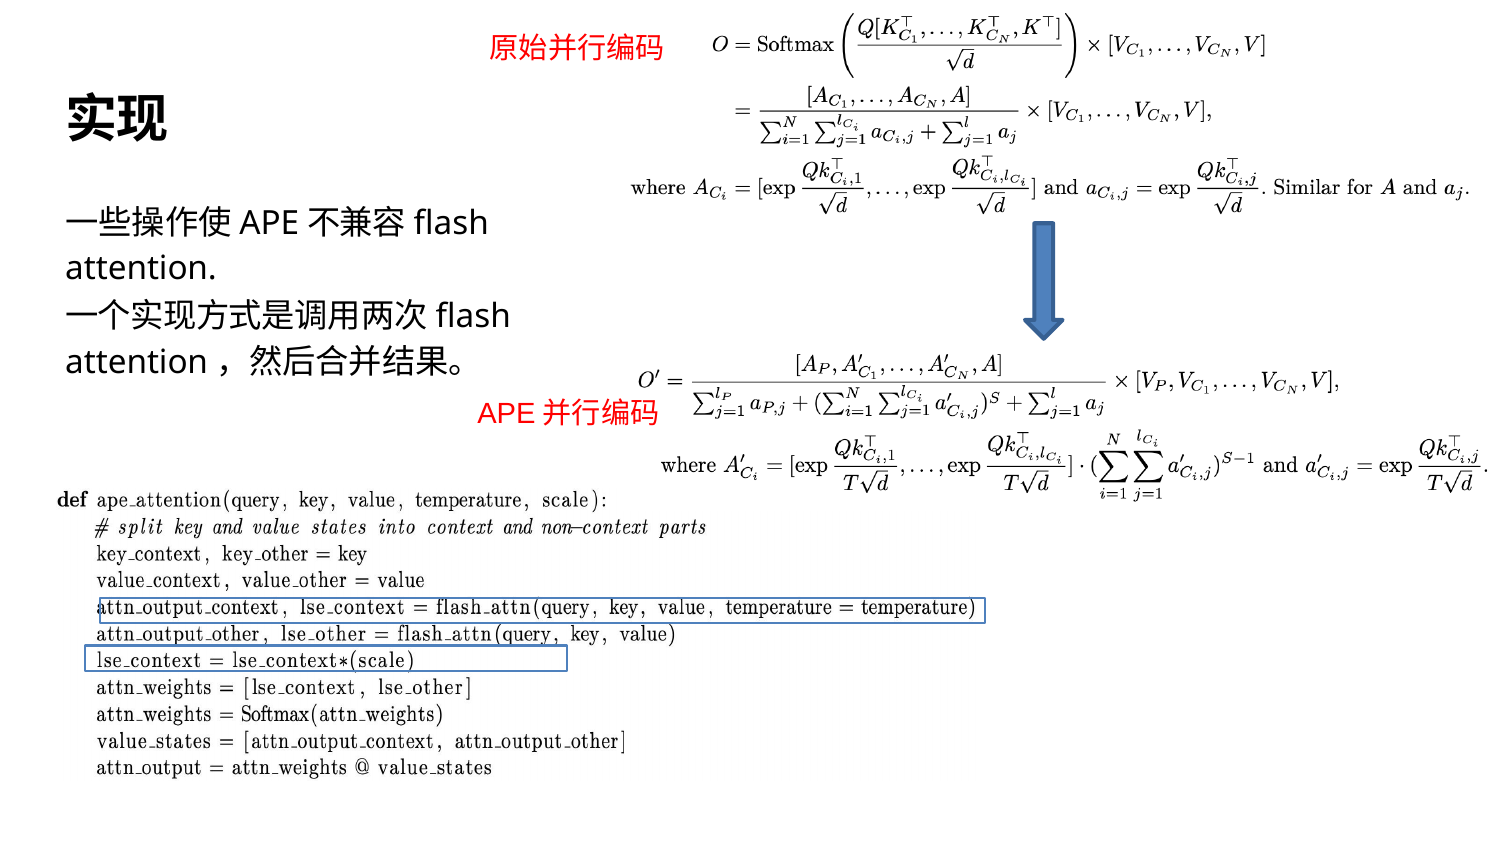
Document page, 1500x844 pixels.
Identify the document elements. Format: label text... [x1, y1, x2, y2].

picture [609, 0, 1500, 224]
text_box [980, 595, 987, 625]
text_box APE并行编码 [462, 386, 613, 437]
title 实现 [63, 82, 605, 227]
picture [56, 331, 1500, 781]
text_box 原始并行编码 [474, 21, 604, 72]
text_box [1023, 232, 1065, 330]
text_box 一些操作使APE不兼容flash attention. 一个实现方式是调用两次flash attention，然后合并结果。 [63, 192, 592, 381]
